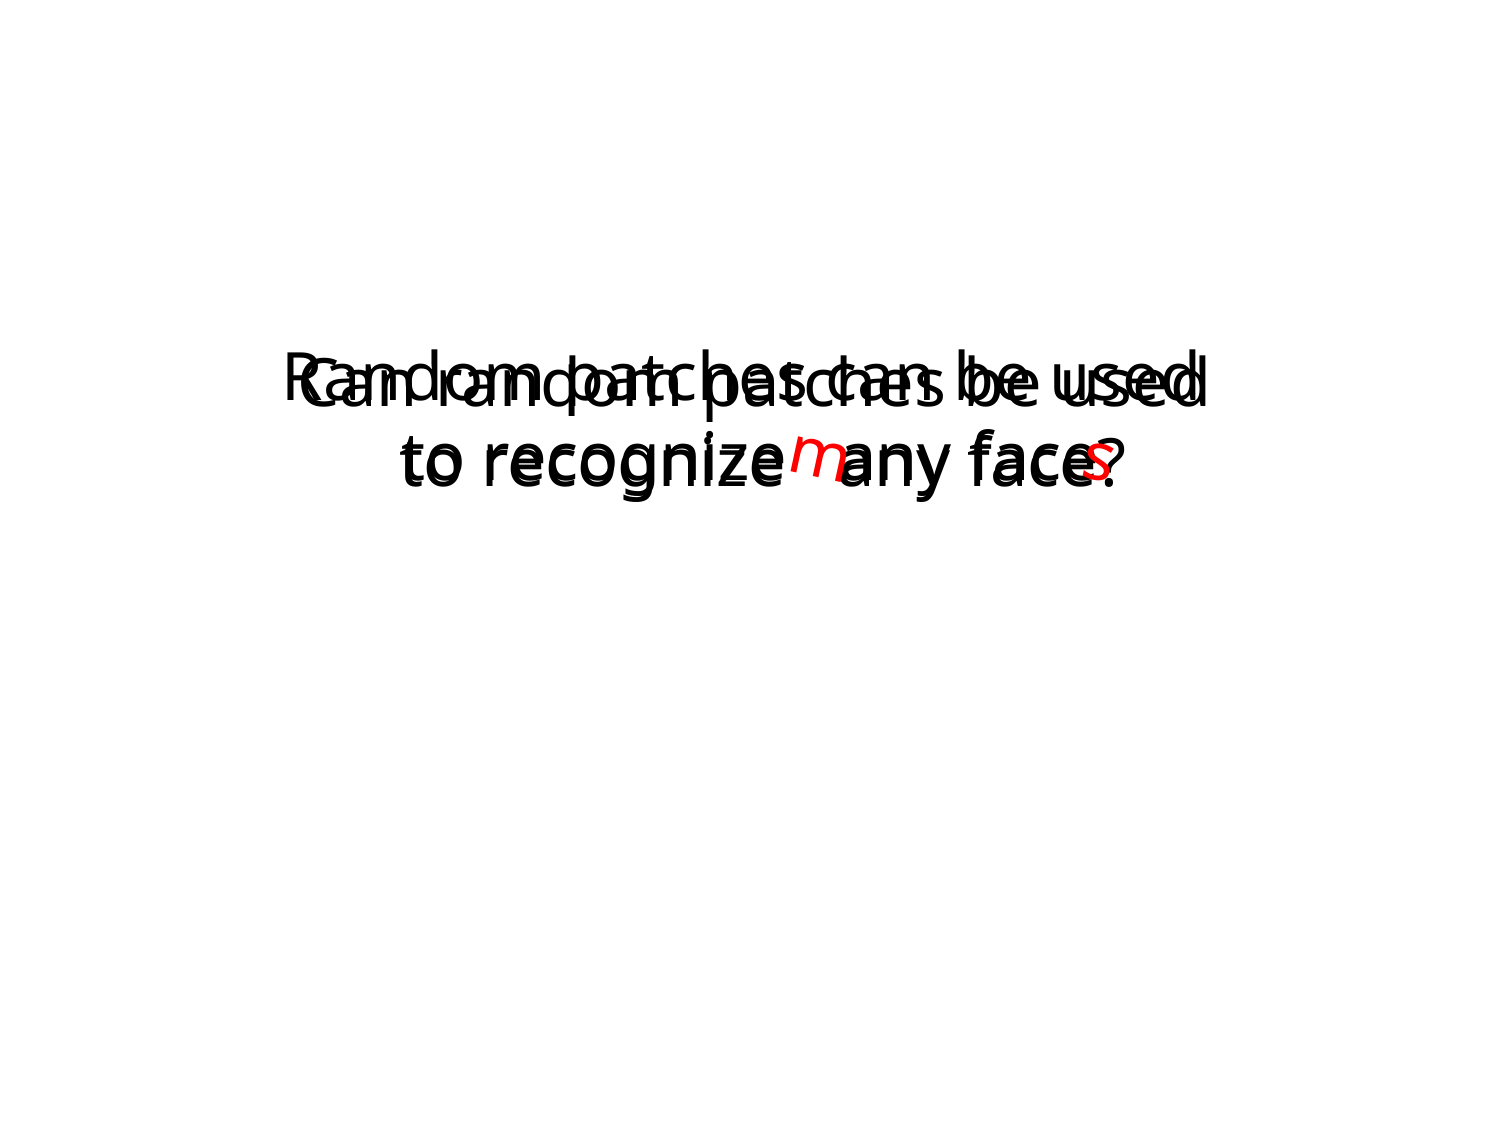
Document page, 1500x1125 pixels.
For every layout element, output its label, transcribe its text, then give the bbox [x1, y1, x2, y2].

text_box s [1060, 401, 1142, 507]
title Can random patches be used to recognize any face? [113, 299, 1414, 541]
text_box m [766, 394, 877, 507]
text_box Random patches can be used to recognize any face [100, 293, 1401, 535]
